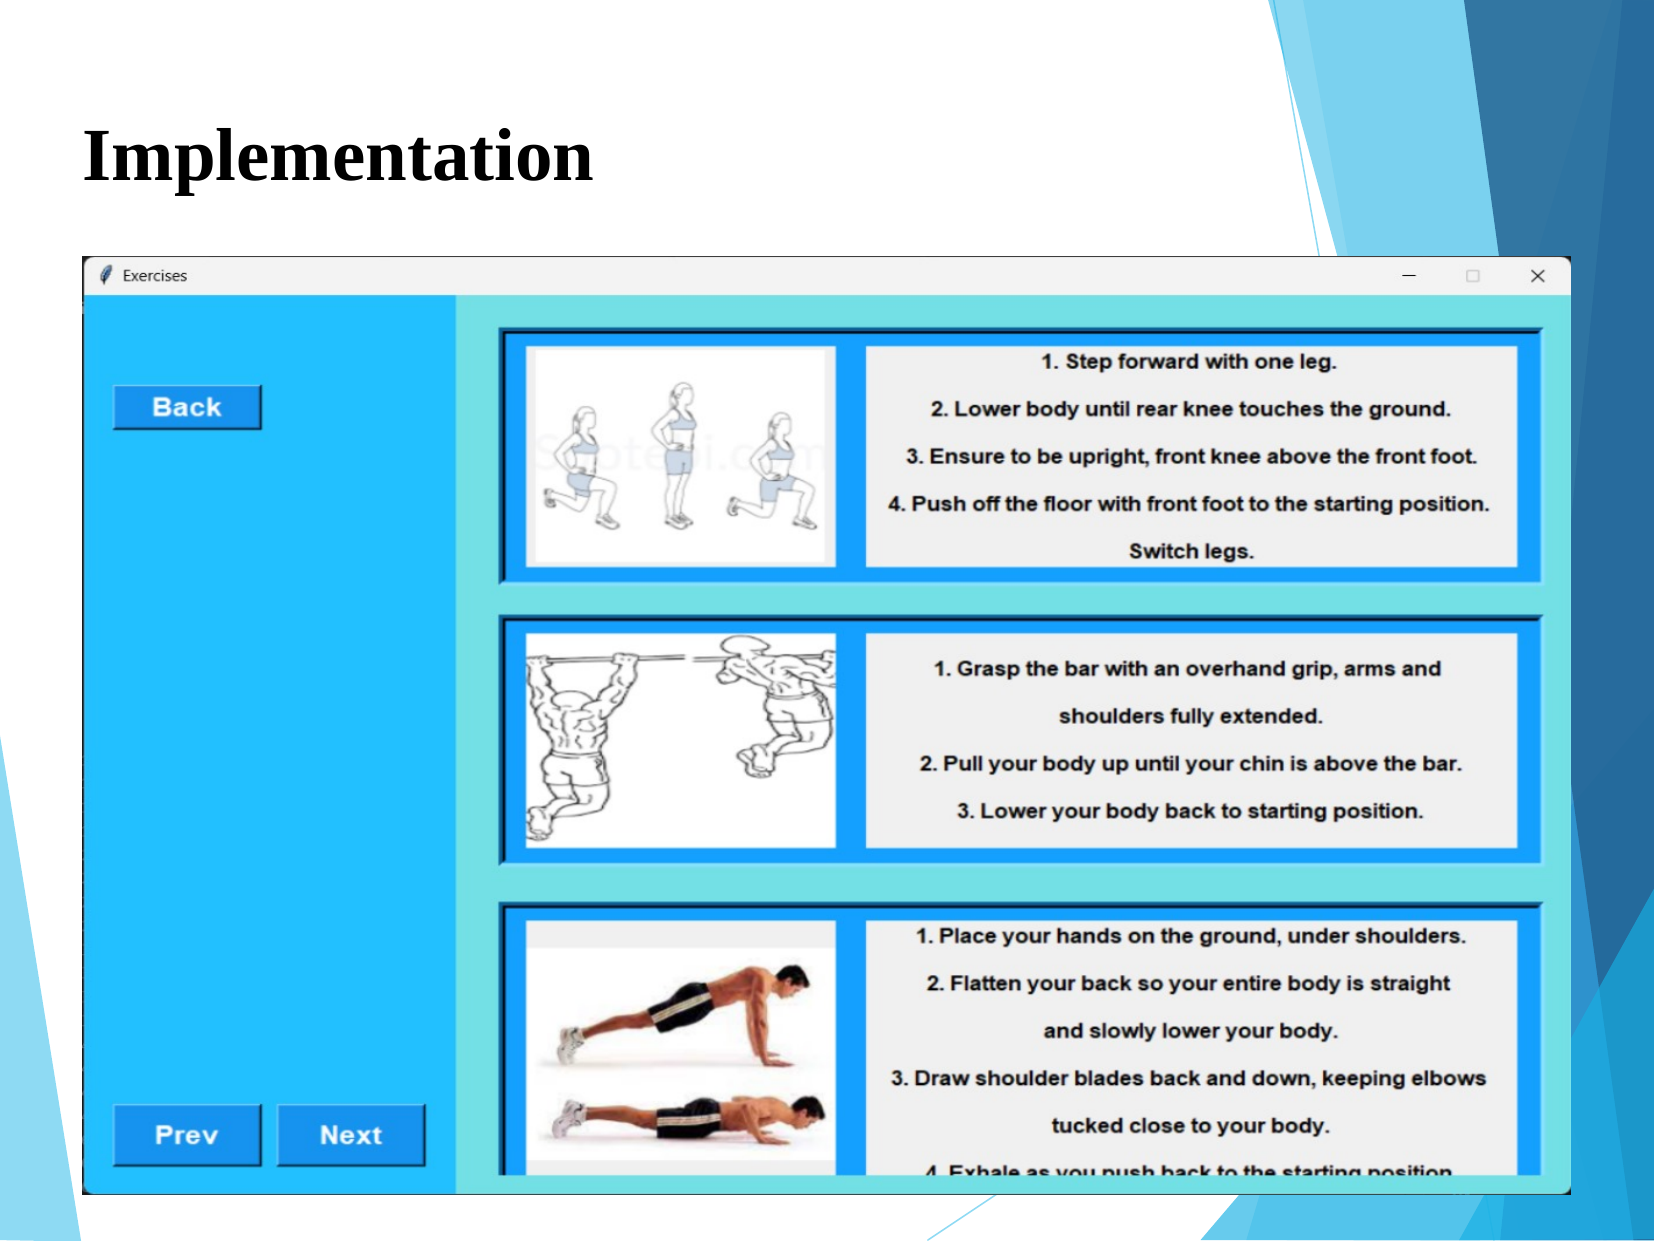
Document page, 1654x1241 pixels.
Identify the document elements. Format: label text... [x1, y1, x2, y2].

picture [82, 256, 1571, 1195]
text_box Implementation [82, 49, 1571, 256]
